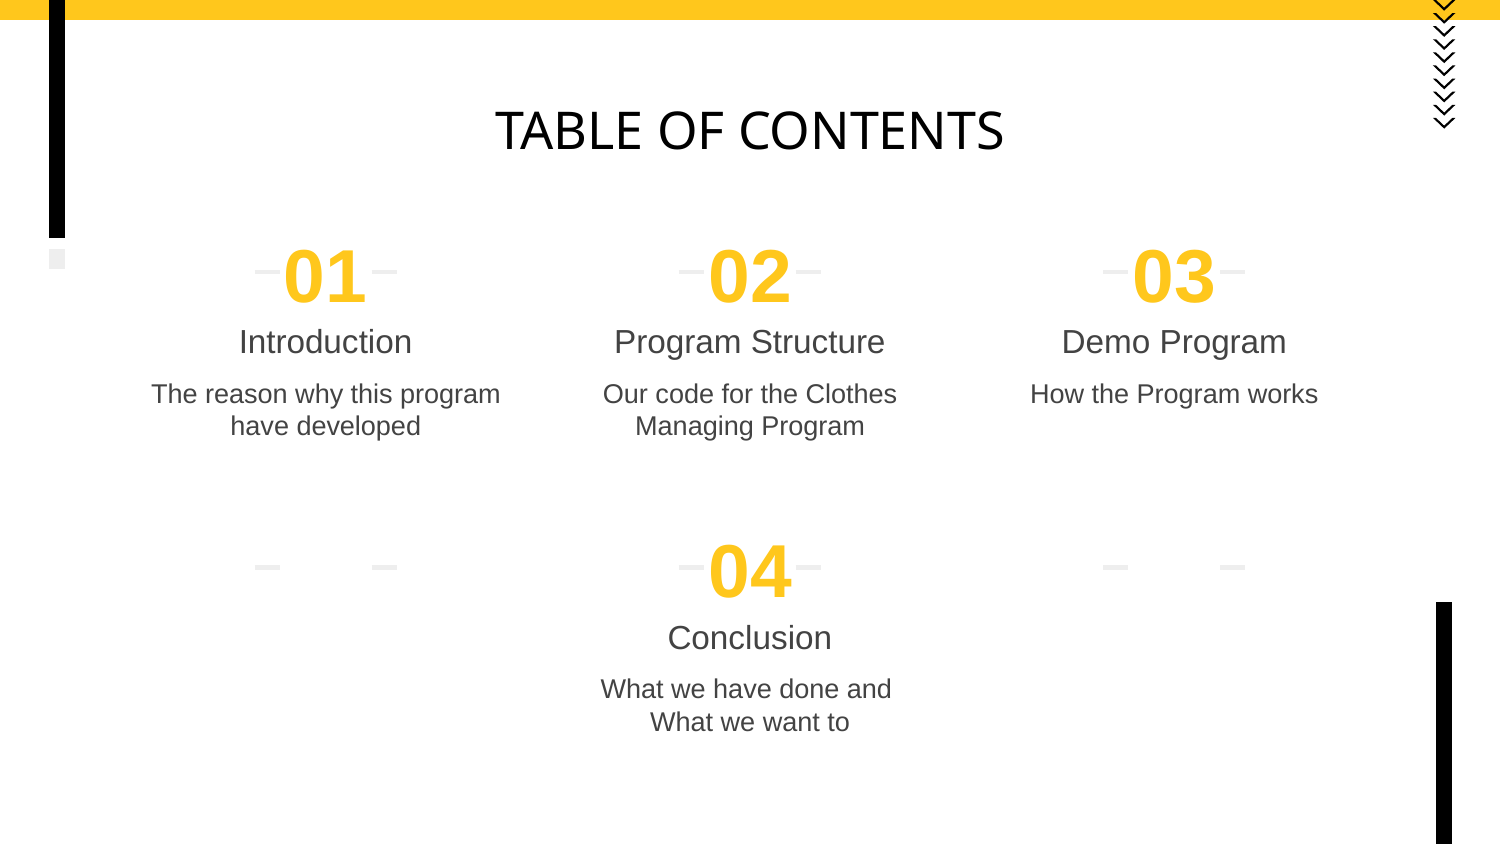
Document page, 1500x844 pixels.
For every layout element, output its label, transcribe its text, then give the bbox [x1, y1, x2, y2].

title Introduction [116, 305, 535, 361]
title Program Structure [541, 305, 959, 361]
title Our code for the Clothes Managing Program [541, 361, 959, 459]
title 03 [1095, 227, 1254, 305]
title TABLE OF CONTENTS [116, 88, 1383, 170]
title What we have done and What we want to [541, 656, 959, 755]
title Demo Program [965, 305, 1383, 361]
title 01 [246, 227, 405, 305]
title 04 [670, 522, 830, 600]
title How the Program works [965, 361, 1383, 459]
title The reason why this program have developed [116, 361, 535, 459]
title Conclusion [541, 600, 959, 656]
title 02 [670, 227, 830, 305]
